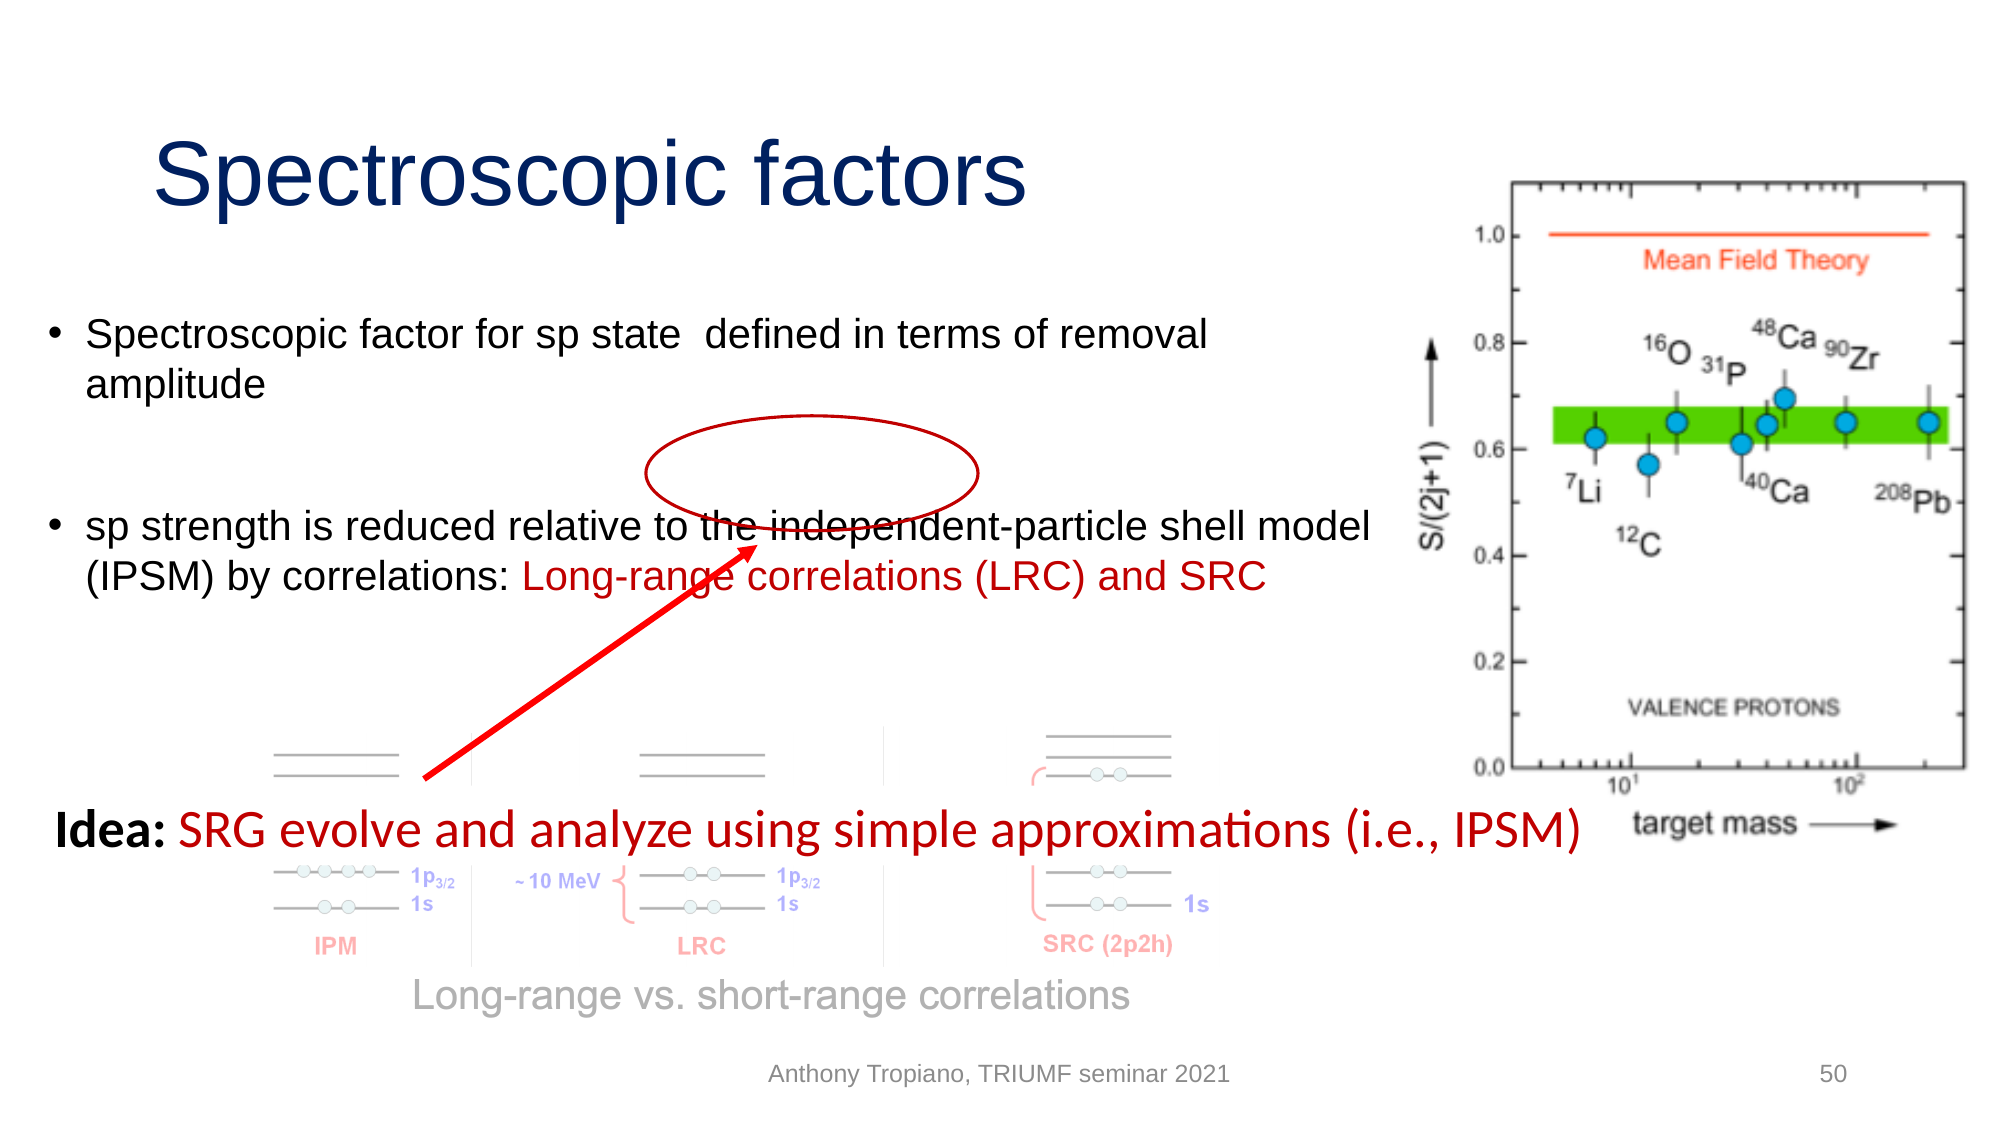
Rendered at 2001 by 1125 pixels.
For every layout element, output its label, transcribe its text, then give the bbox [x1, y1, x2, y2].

footer Anthony Tropiano, TRIUMF seminar 2021 [662, 1042, 1338, 1103]
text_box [423, 544, 758, 780]
picture [1412, 168, 1983, 848]
title Spectroscopic factors [137, 59, 1863, 278]
picture [259, 725, 1220, 1043]
text_box Idea: SRG evolve and analyze using simple approximations (i.e., IPSM) [39, 785, 259, 866]
text_box Idea: SRG evolve and analyze using simple approximations (i.e., IPSM) [1220, 785, 1600, 866]
text_box [644, 414, 980, 532]
slide_number 50 [1412, 1042, 1863, 1103]
